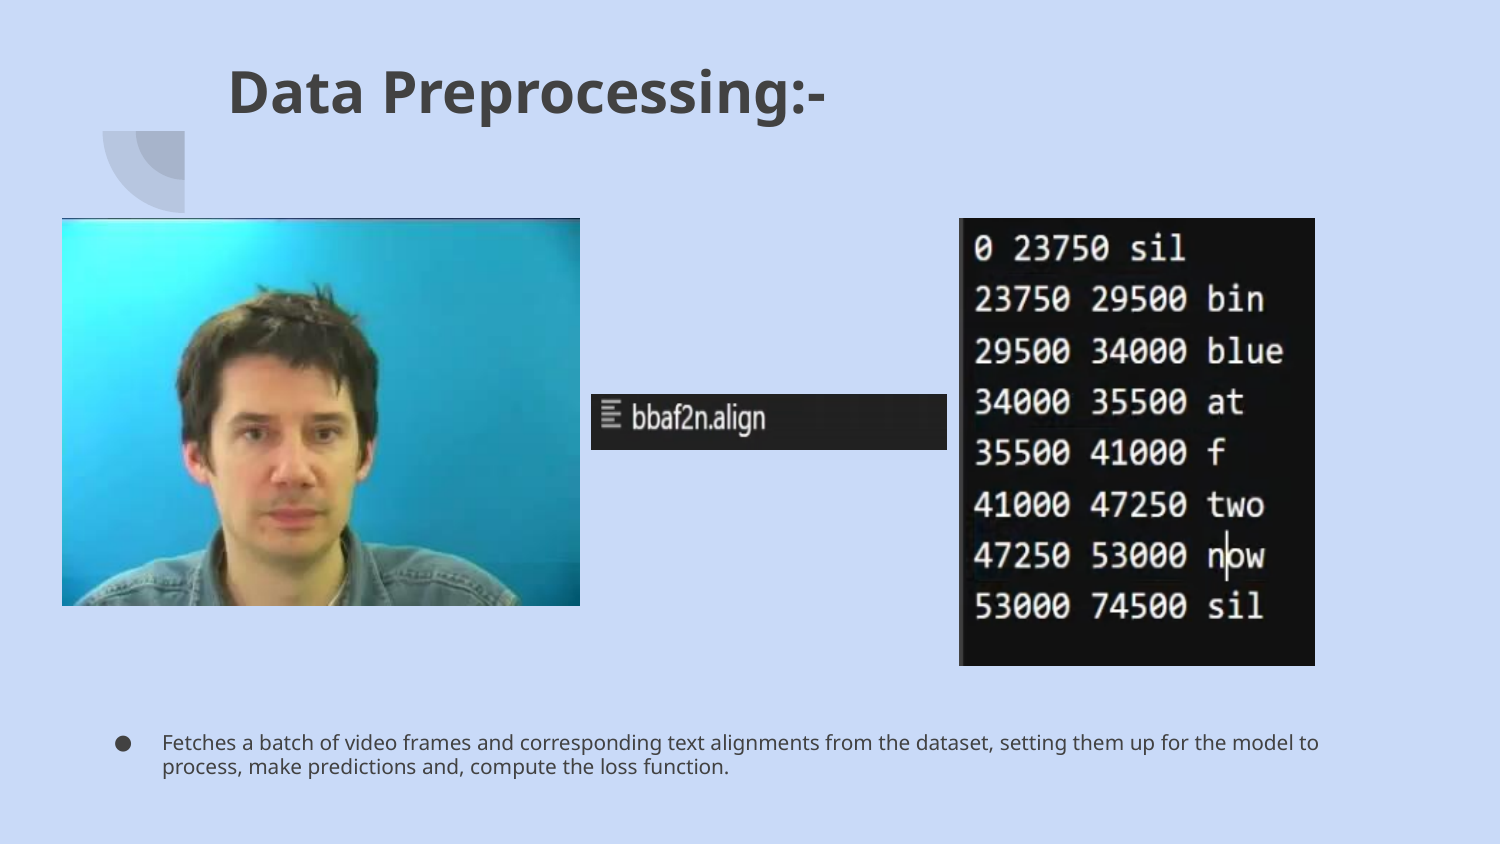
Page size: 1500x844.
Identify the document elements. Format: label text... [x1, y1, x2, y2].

text_box Fetches a batch of video frames and corresponding text alignments from the dataset, setting them up for the model to process, make predictions and, compute the loss function. [72, 681, 1354, 844]
picture [958, 218, 1315, 666]
picture [62, 218, 581, 606]
title Data Preprocessing:- [212, 40, 1366, 143]
picture [591, 394, 948, 450]
